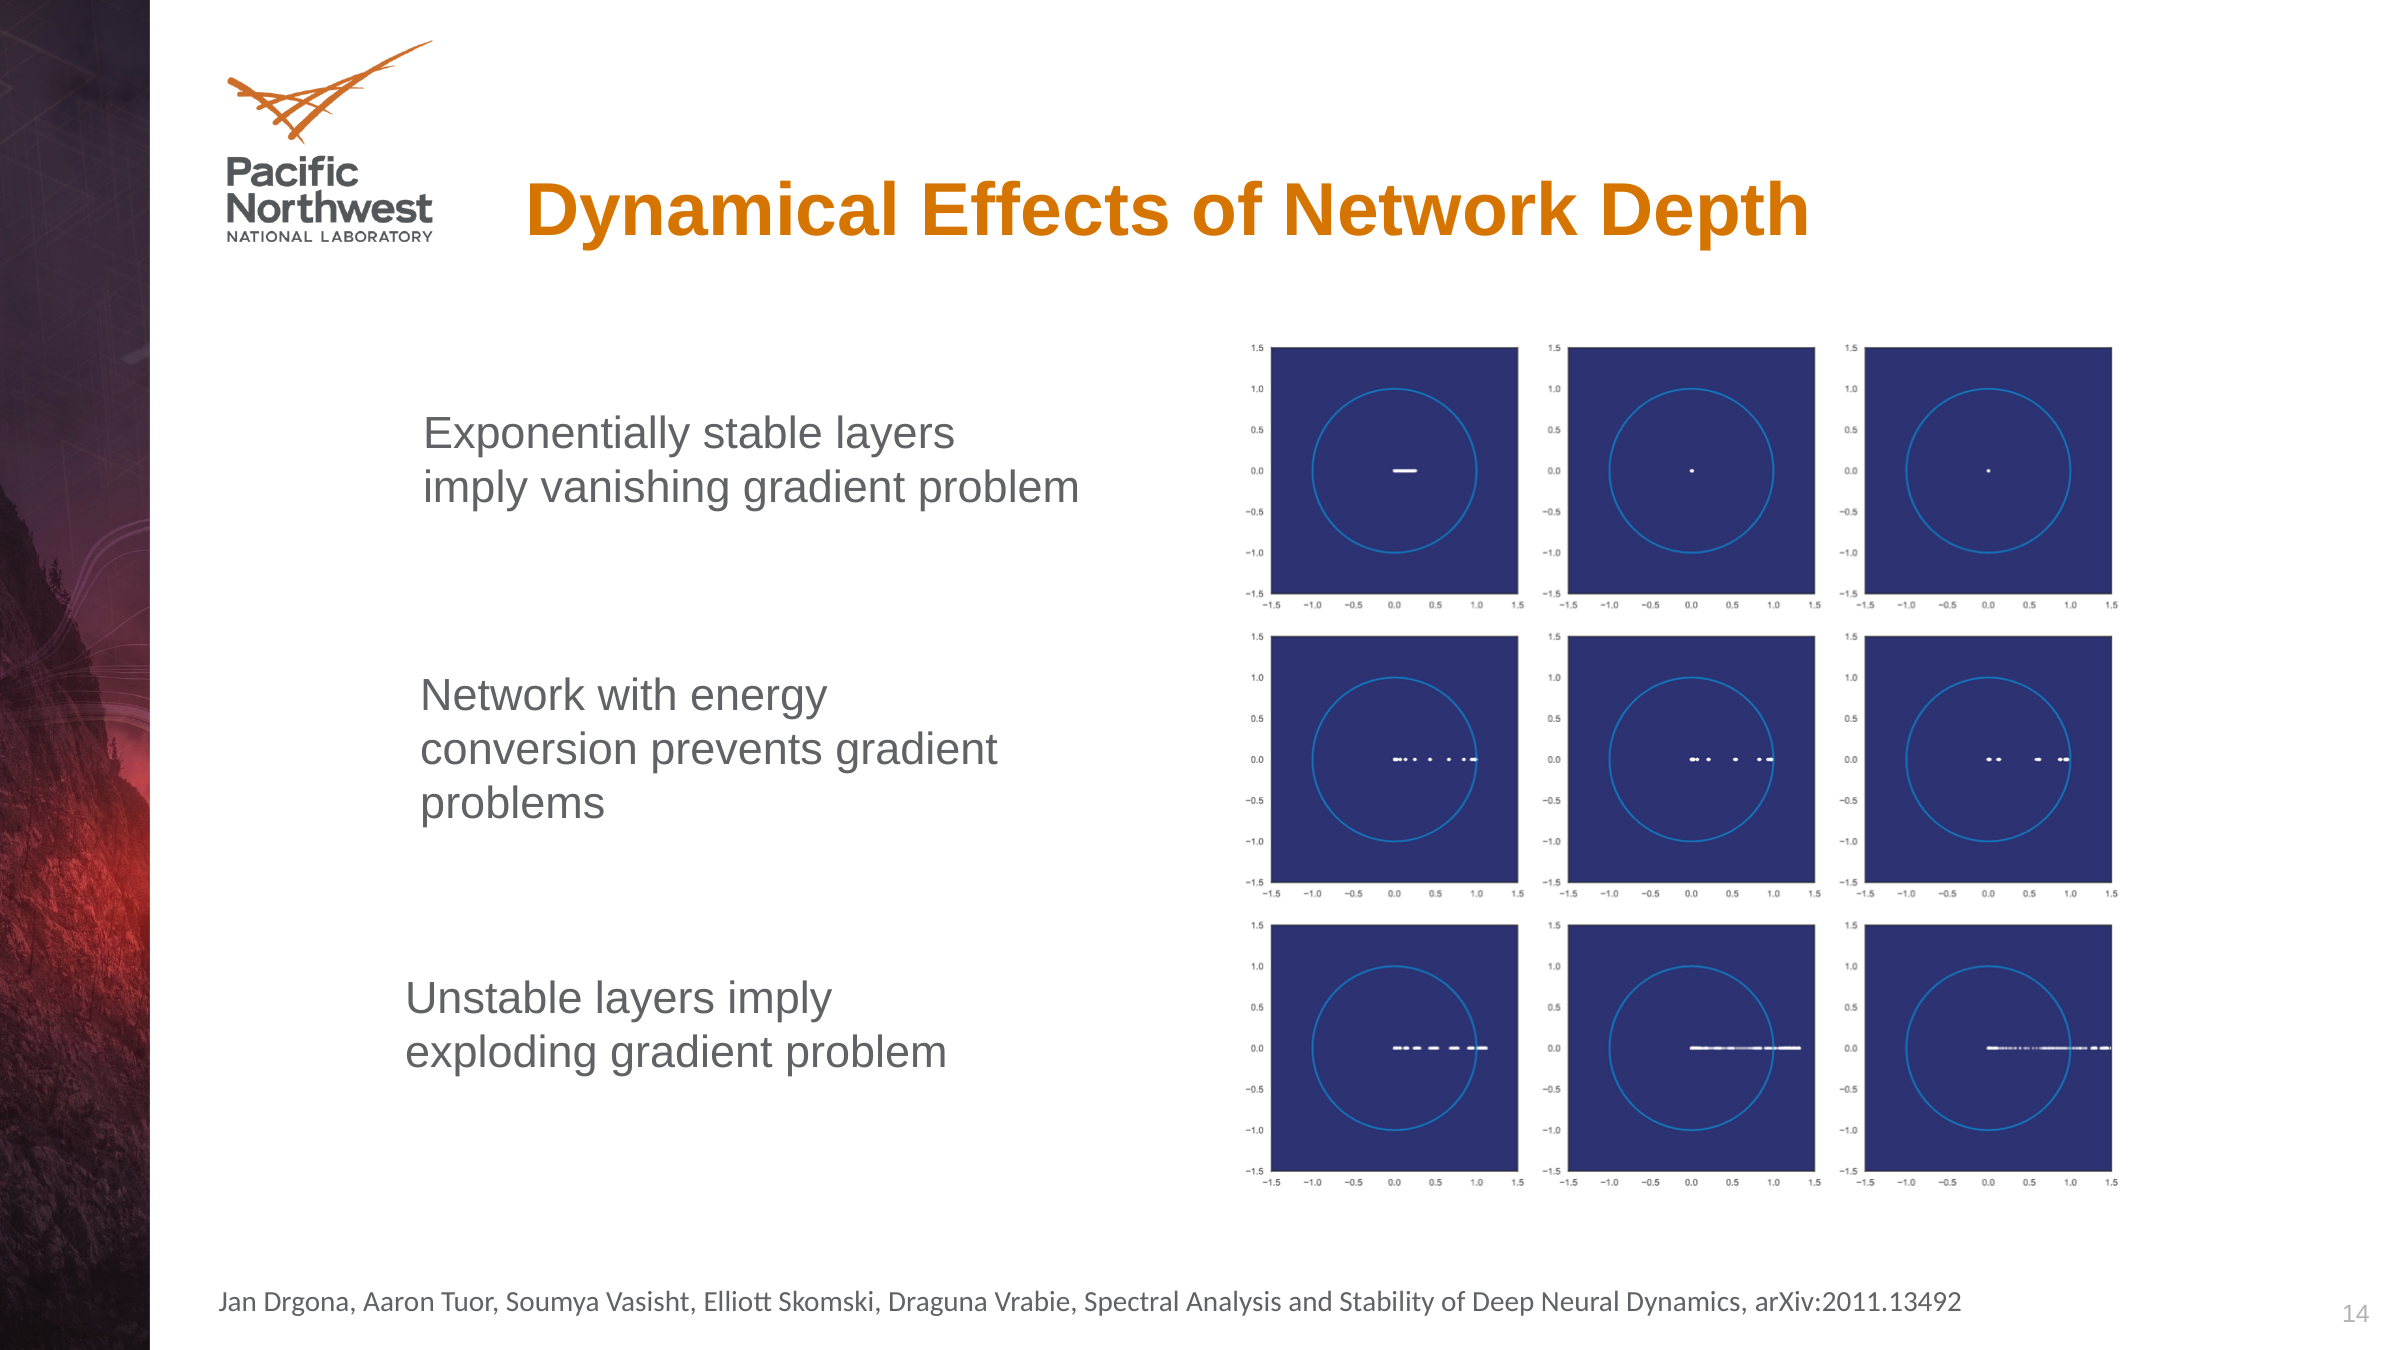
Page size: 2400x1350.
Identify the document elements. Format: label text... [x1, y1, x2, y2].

picture [1234, 324, 2152, 1204]
slide_number 14 [2295, 1275, 2370, 1350]
text_box Exponentially stable layers imply vanishing gradient problem [408, 396, 1096, 519]
title Dynamical Effects of Network Depth [525, 44, 2325, 260]
text_box Network with energy conversion prevents gradient problems [405, 658, 1034, 835]
picture [225, 38, 435, 244]
text_box Jan Drgona, Aaron Tuor, Soumya Vasisht, Elliott Skomski, Draguna Vrabie, Spectral Analysis and Stability of Deep Neural Dynamics, arXiv:2011.13492 [203, 1278, 2296, 1326]
text_box Unstable layers imply exploding gradient problem [390, 961, 1019, 1085]
picture [0, 0, 149, 1350]
